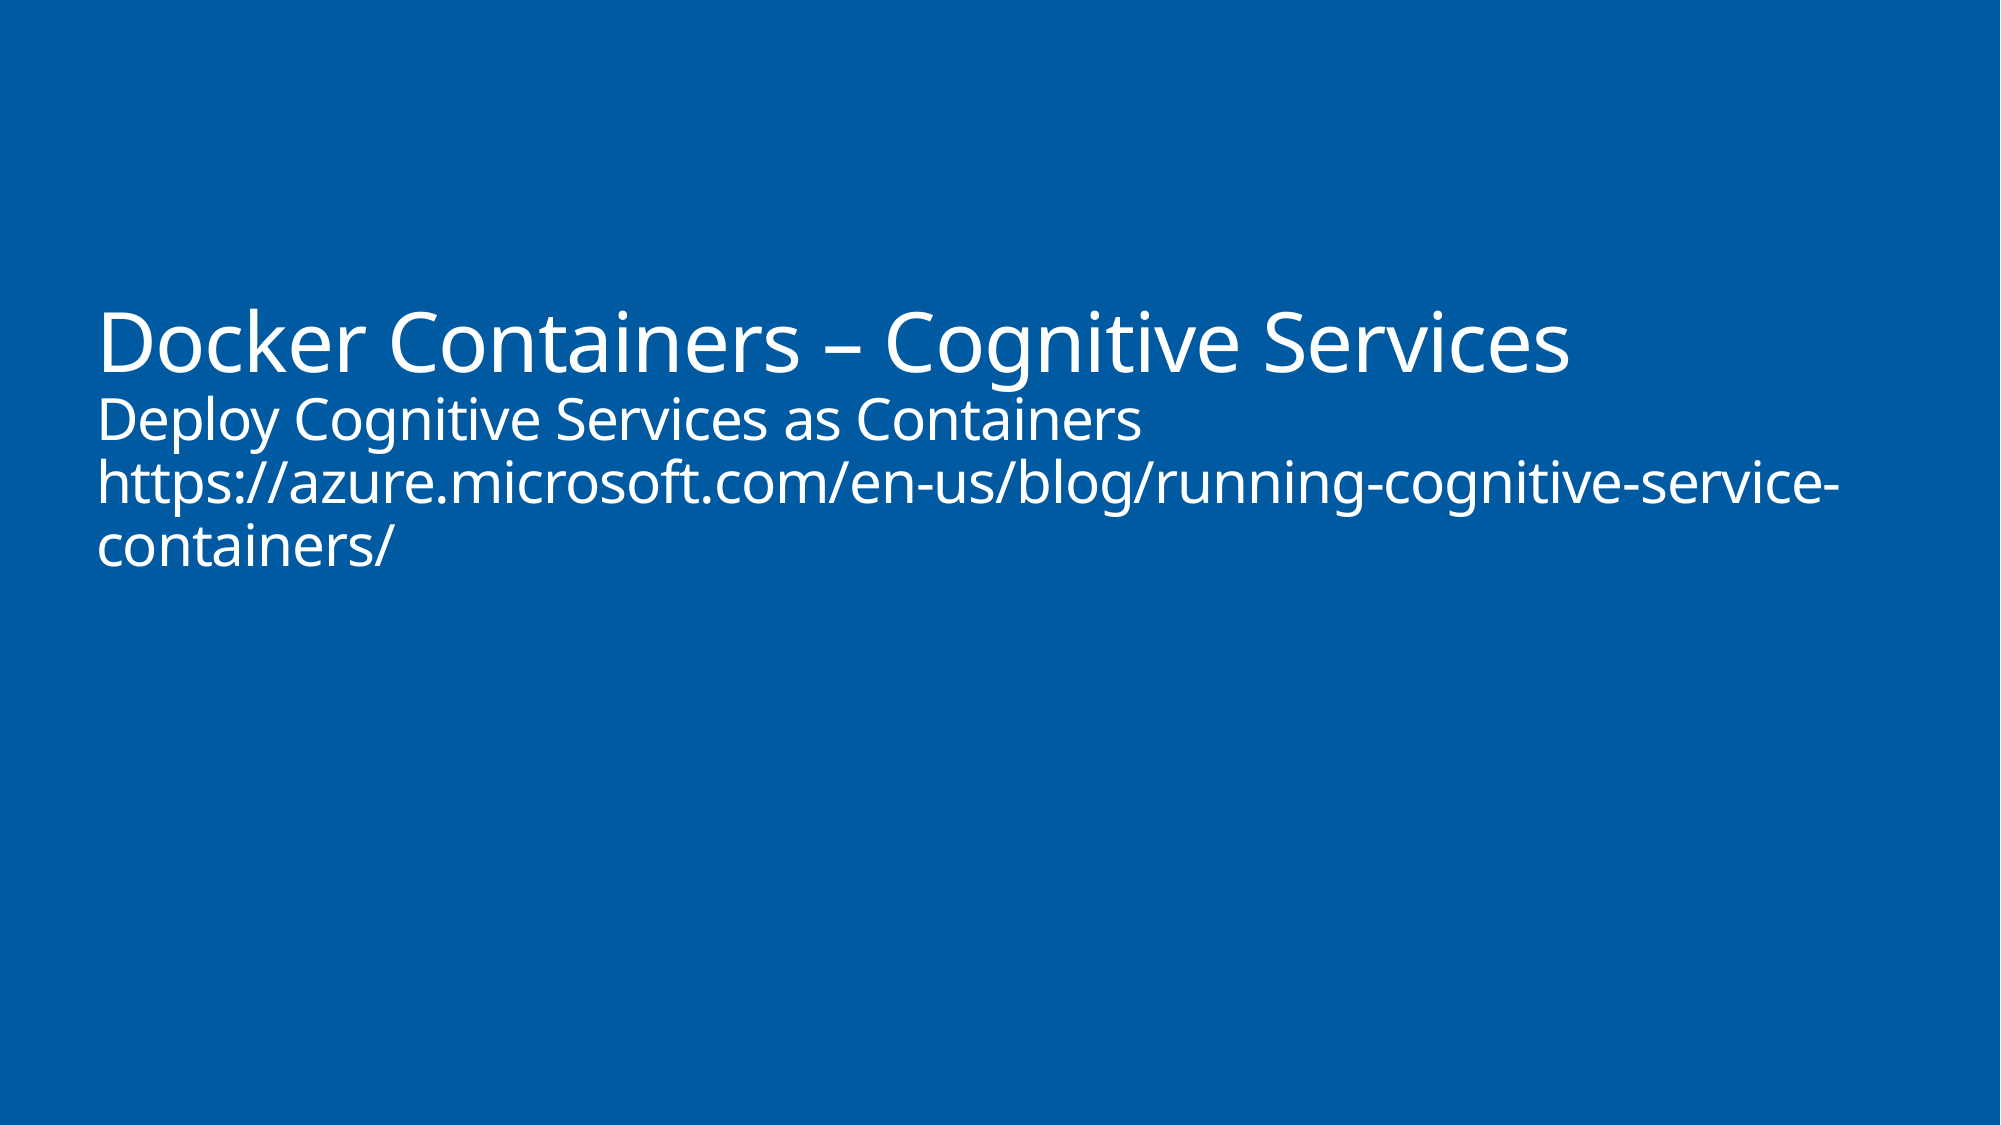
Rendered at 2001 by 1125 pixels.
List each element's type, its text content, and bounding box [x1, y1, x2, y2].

title Docker Containers – Cognitive Services Deploy Cognitive Services as Containers https://azure.microsoft.com/en-us/blog/running-cognitive-service-containers/ [96, 297, 1906, 580]
